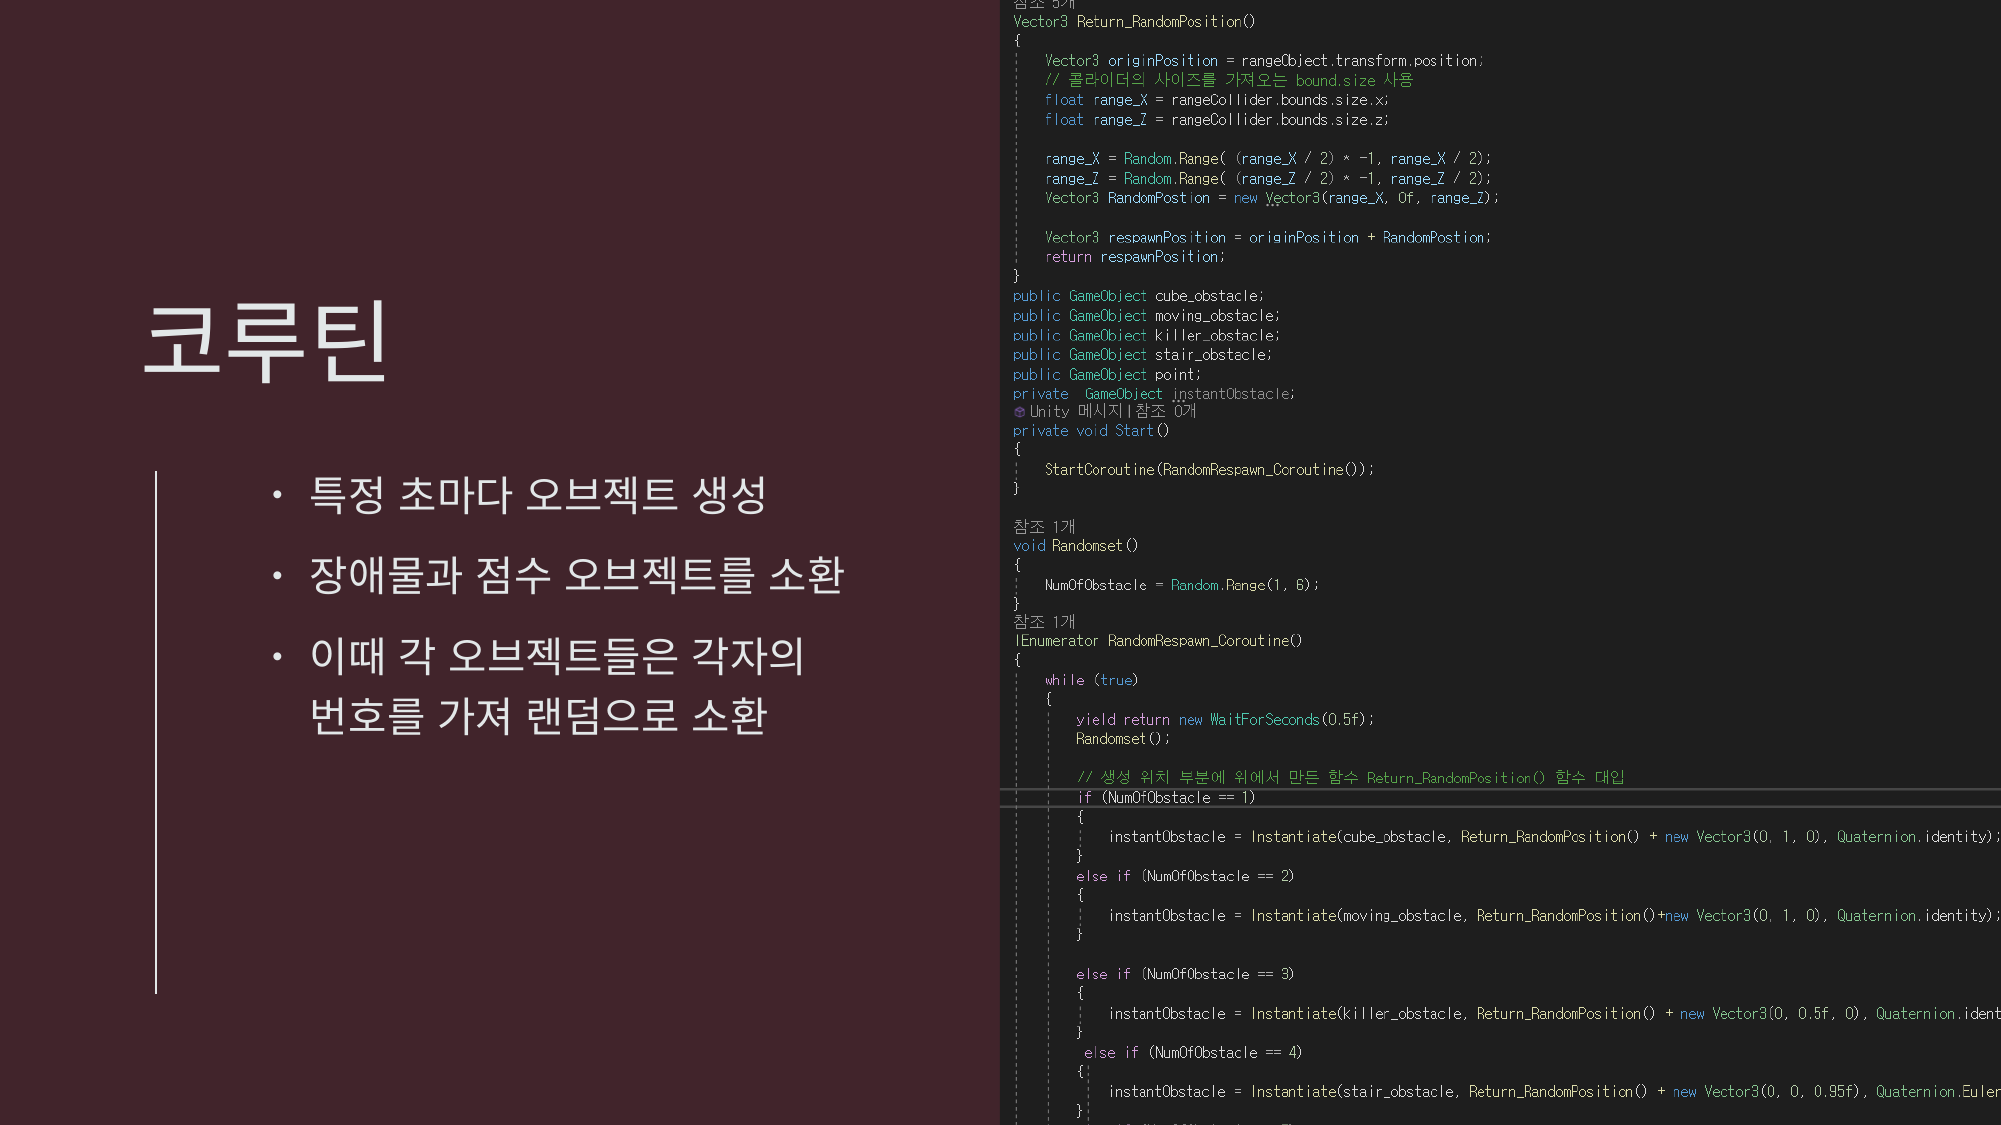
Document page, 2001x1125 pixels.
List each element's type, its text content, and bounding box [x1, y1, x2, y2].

title 코루틴 [125, 146, 875, 403]
picture [999, 0, 2001, 1125]
list 특정 초마다 오브젝트 생성 장애물과 점수 오브젝트를 소환 이때 각 오브젝트들은 각자의 번호를 가져 랜덤으로 소환 [257, 451, 873, 1010]
text_box [0, 0, 999, 1125]
